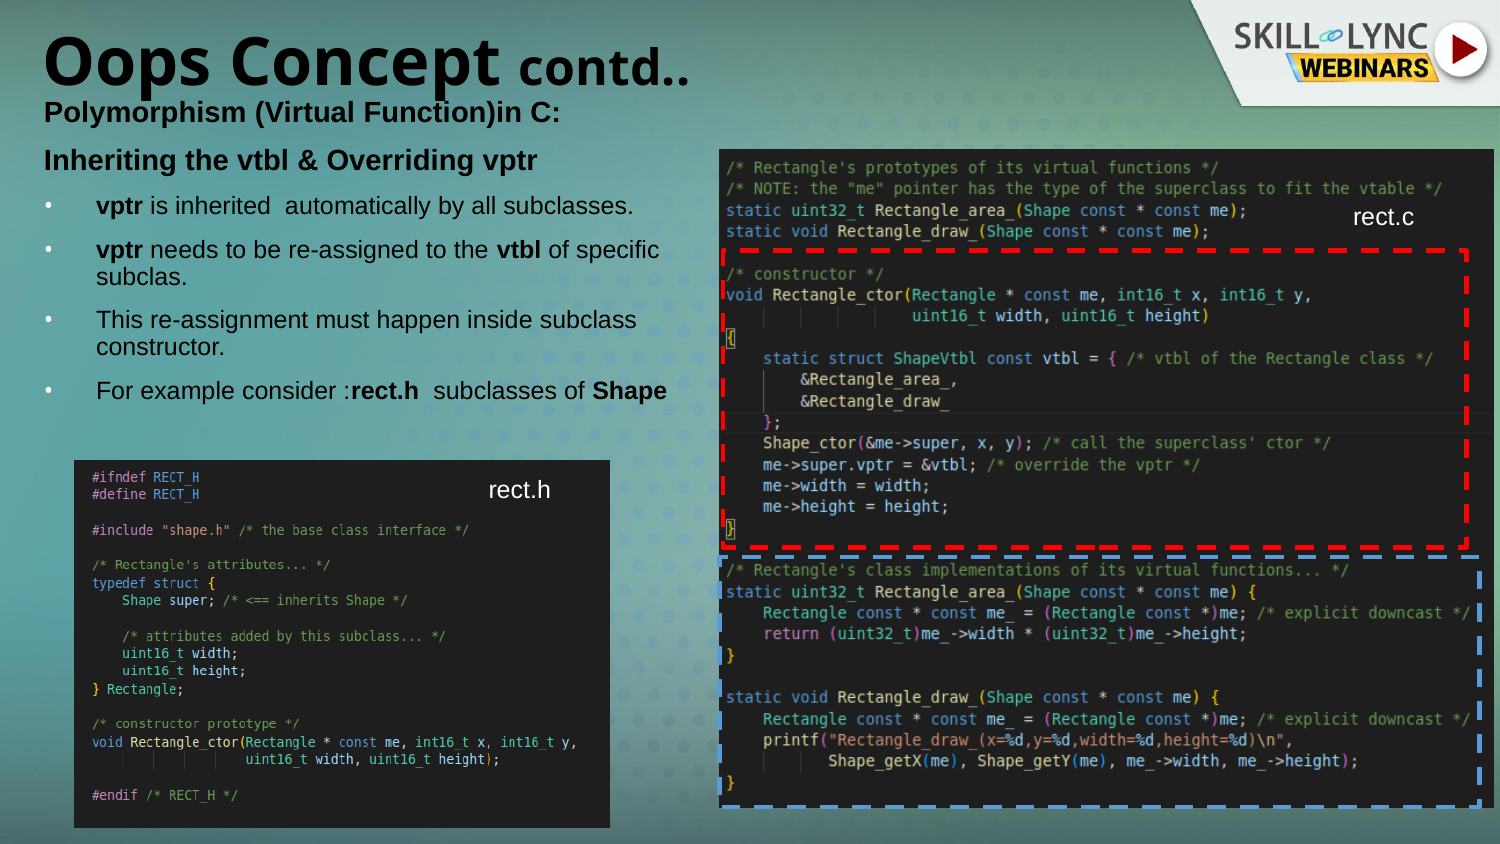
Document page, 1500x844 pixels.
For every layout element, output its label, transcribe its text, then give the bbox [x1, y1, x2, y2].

title Oops Concept contd.. [30, 36, 1325, 92]
picture [0, 0, 1500, 844]
list Polymorphism (Virtual Function)in C: Inheriting the vtbl & Overriding vptr vptr is inherited automatically by all subclasses. vptr needs to be re-assigned to the vtbl of specific subclas. This re-assignment must happen inside subclass constructor. For example consider :rect.h subclasses of Shape [9, 91, 759, 794]
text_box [74, 460, 611, 828]
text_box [718, 149, 1500, 809]
